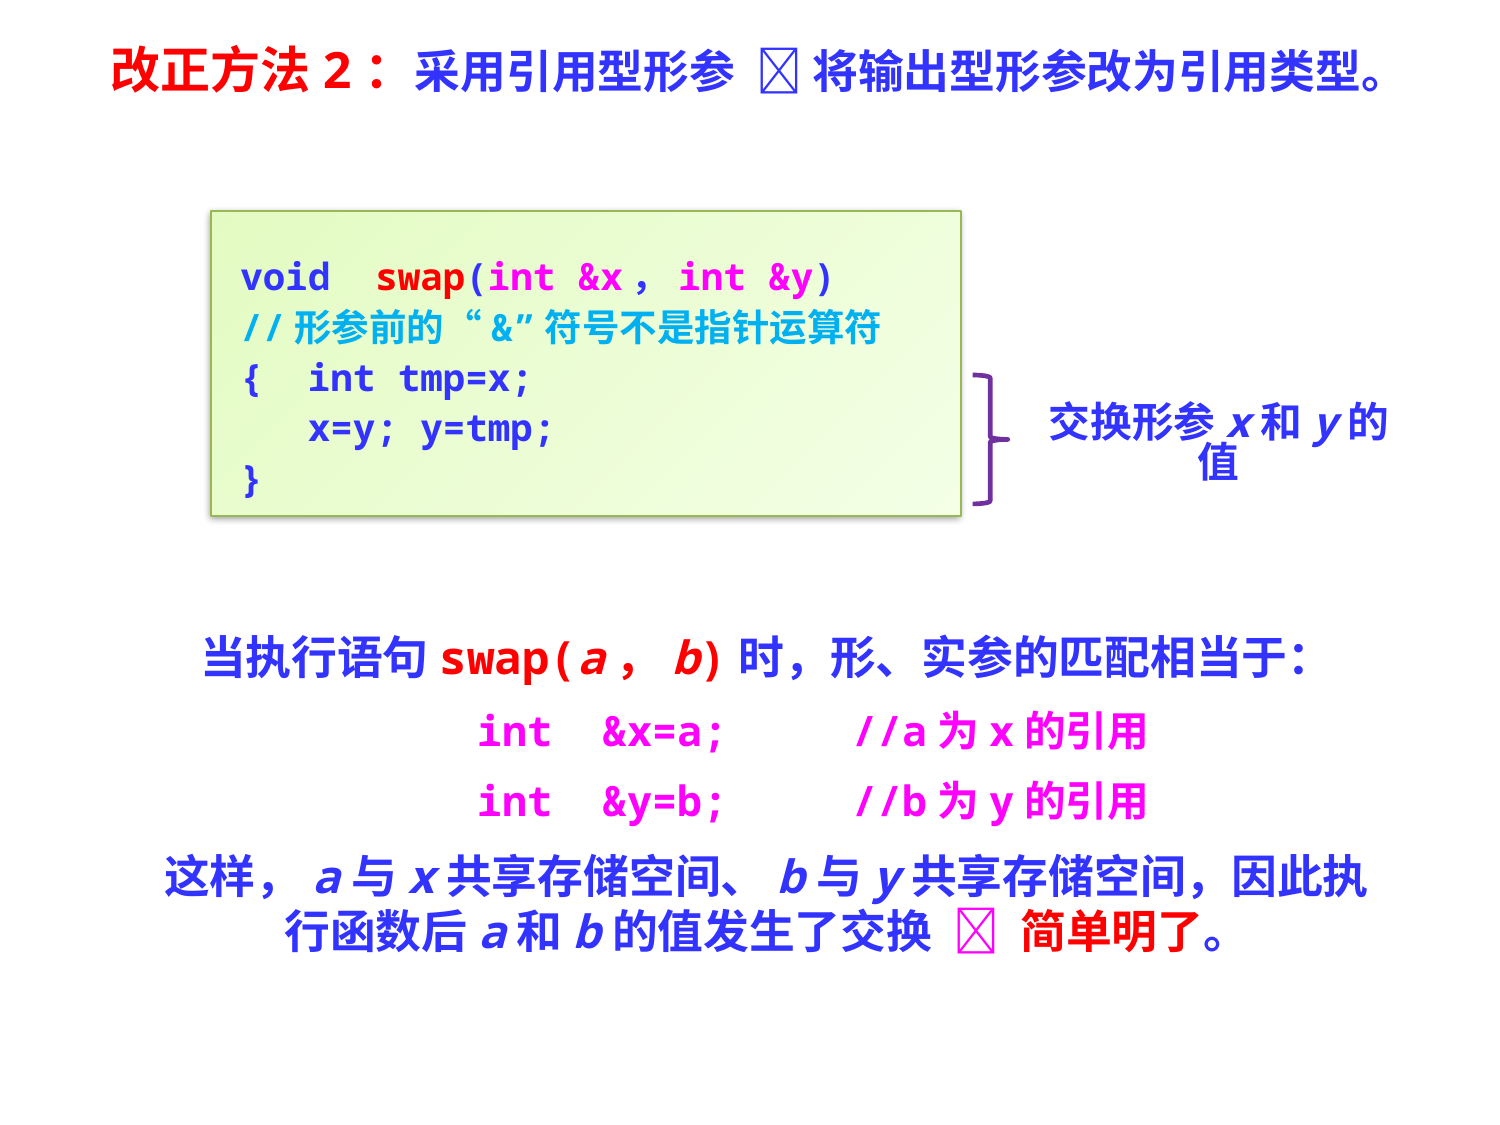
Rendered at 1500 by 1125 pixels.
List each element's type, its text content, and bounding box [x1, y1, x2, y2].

text_box 当执行语句swap(a，b)时，形、实参的匹配相当于： int &x=a; //a为x的引用 int &y=b; //b为y的引用 这样，a与x共享存储空间、b与y共享存储空间，因此执行函数后a和b的值发生了交换  简单明了。 [140, 621, 1393, 966]
text_box [972, 374, 1009, 505]
text_box 交换形参x和y的值 [1019, 398, 1418, 494]
text_box void swap(int &x，int &y) //形参前的“&”符号不是指针运算符 { int tmp=x; x=y; y=tmp; } [210, 210, 962, 517]
text_box 改正方法2：采用引用型形参  将输出型形参改为引用类型。 [64, 42, 1453, 106]
